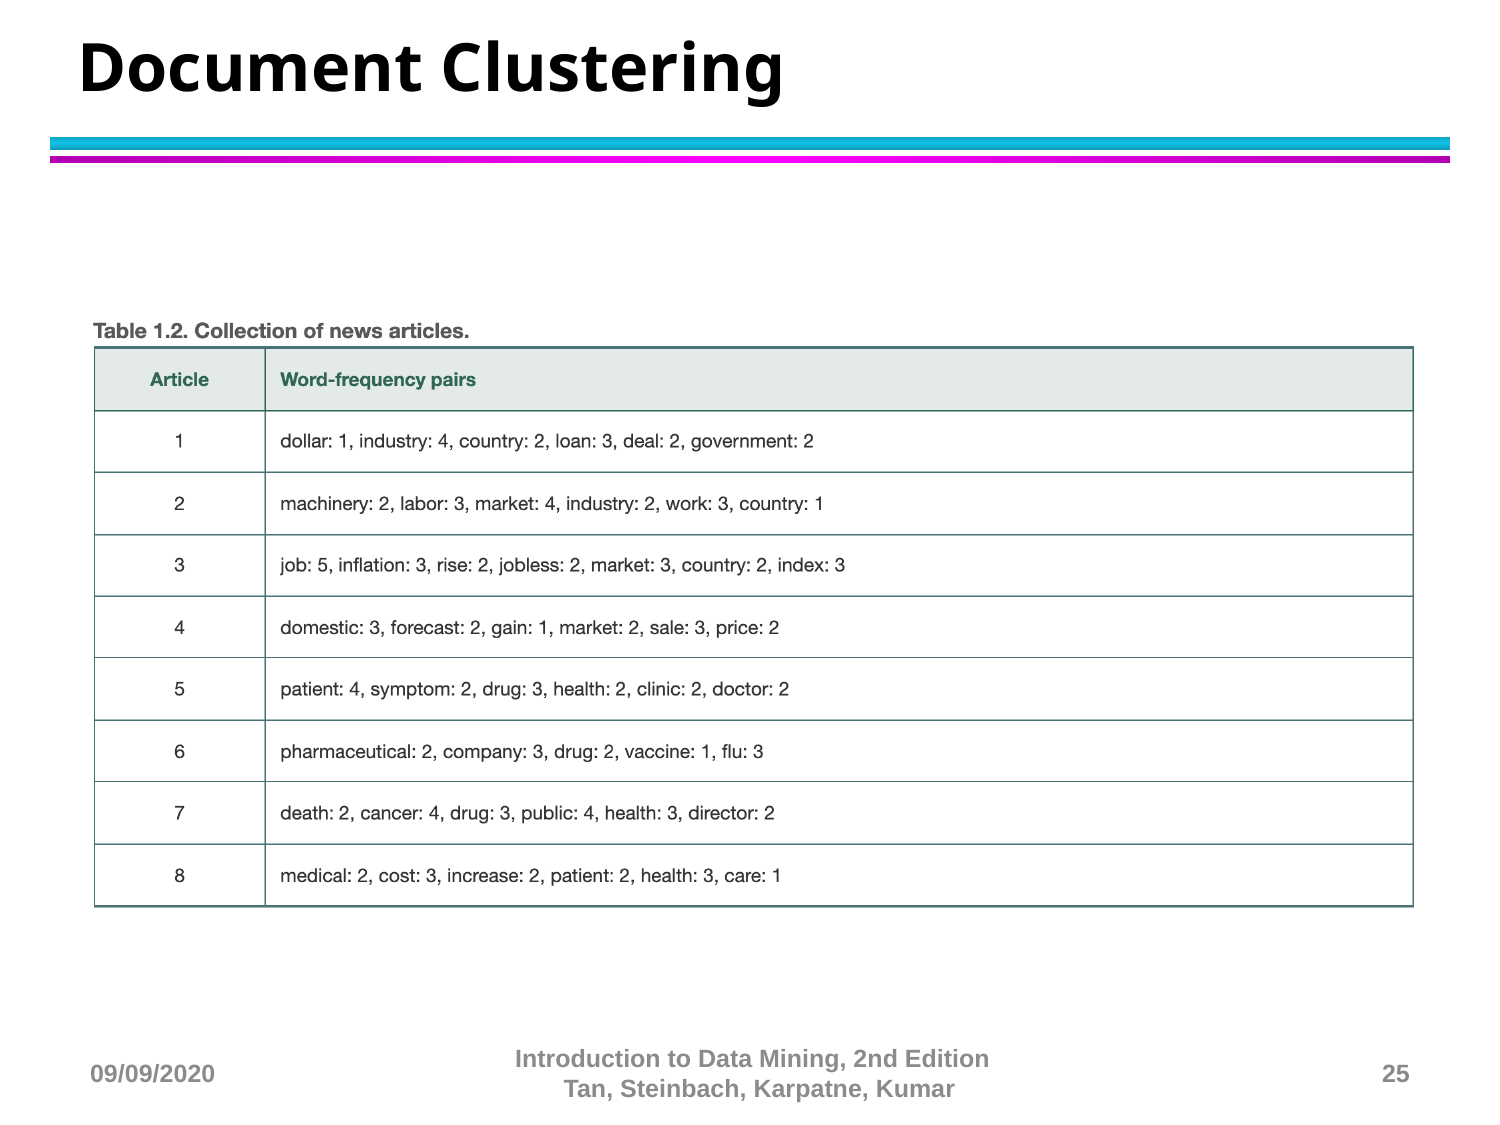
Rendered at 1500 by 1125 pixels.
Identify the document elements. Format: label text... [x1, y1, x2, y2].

title Document Clustering [62, 24, 1421, 113]
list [67, 302, 1433, 923]
slide_number 25 [1074, 1042, 1425, 1103]
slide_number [75, 1042, 425, 1103]
footer Introduction to Data Mining, 2nd Edition Tan, Steinbach, Karpatne, Kumar [500, 1042, 1013, 1103]
